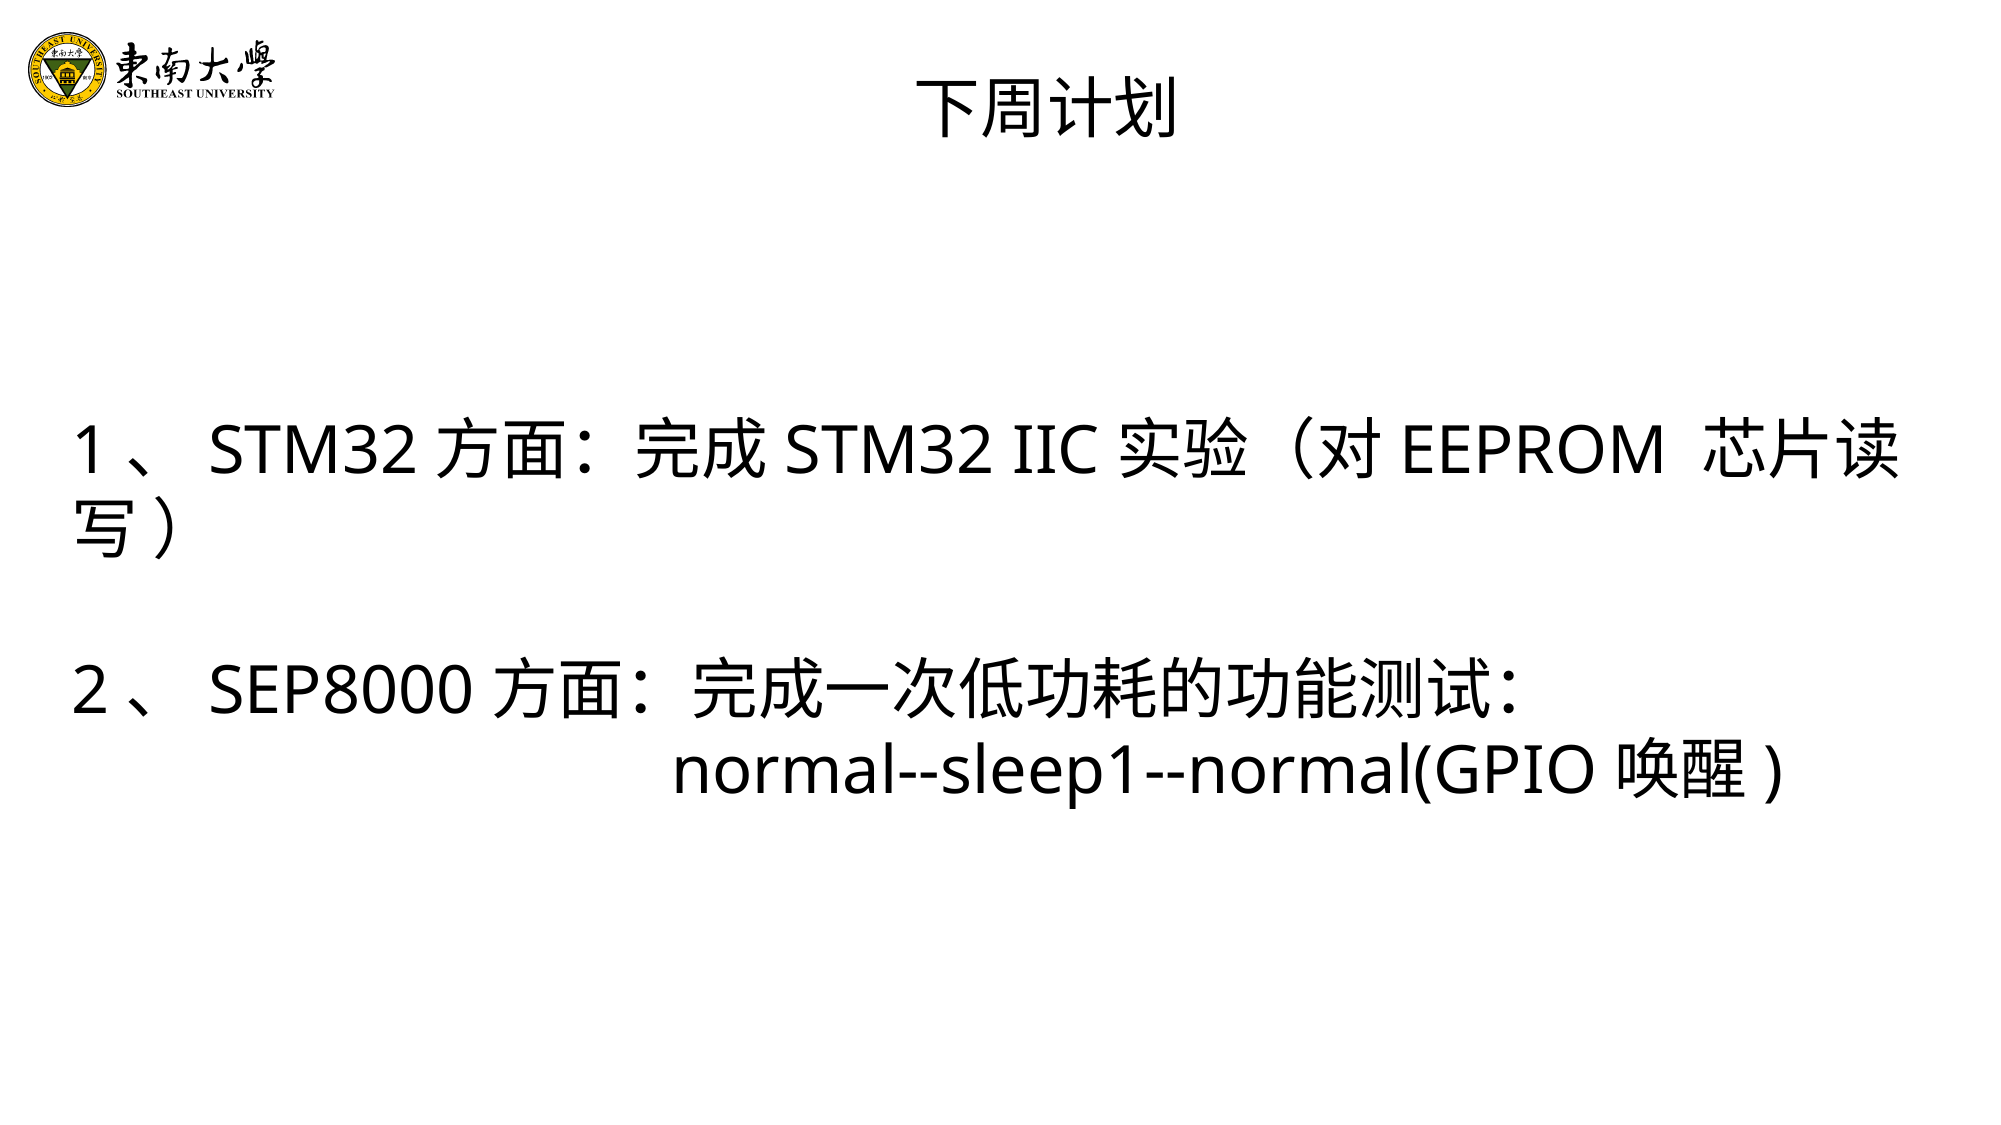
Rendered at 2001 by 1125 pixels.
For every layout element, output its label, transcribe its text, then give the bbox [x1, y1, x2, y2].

text_box 1、STM32方面：完成STM32 IIC实验（对EEPROM 芯片读写 ） 2、SEP8000方面：完成一次低功耗的功能测试： normal--sleep1--normal(GPIO唤醒) [56, 399, 1944, 815]
text_box 下周计划 [898, 58, 1285, 153]
picture [28, 32, 275, 107]
